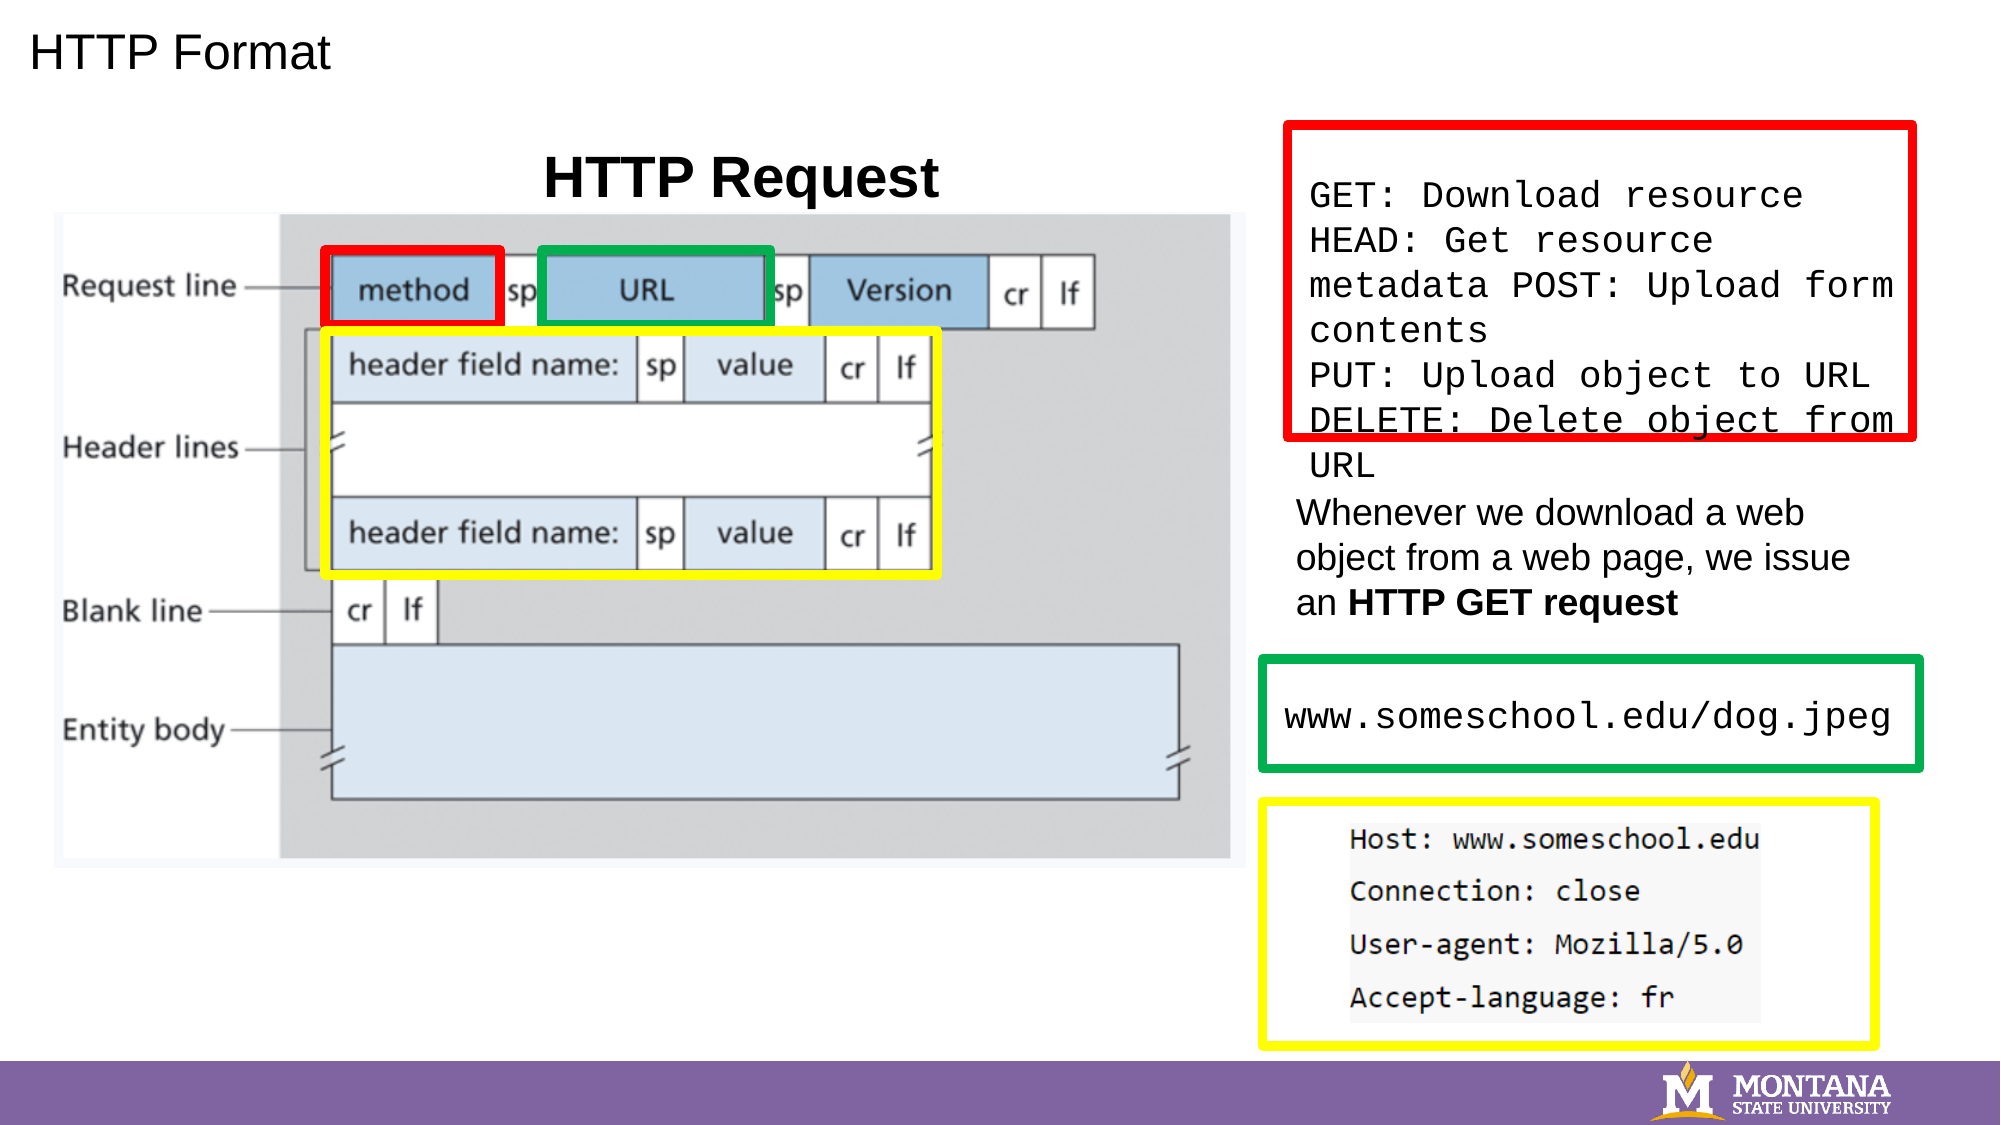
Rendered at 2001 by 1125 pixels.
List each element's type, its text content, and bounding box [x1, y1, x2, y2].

picture [1349, 823, 1761, 1023]
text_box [0, 1060, 1647, 1125]
picture [54, 212, 1246, 868]
text_box GET: Download resource HEAD: Get resource metadata POST: Upload form contents PUT: Upload object to URL DELETE: Delete object from URL [1294, 162, 1920, 493]
text_box www.someschool.edu/dog.jpeg [1269, 683, 1927, 744]
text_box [1892, 1060, 2000, 1125]
text_box Whenever we download a web object from a web page, we issue an HTTP GET request [1281, 480, 1894, 630]
text_box [1260, 800, 1877, 1048]
text_box [1260, 657, 1922, 770]
text_box HTTP Request [528, 132, 956, 210]
text_box HTTP Format [14, 12, 347, 88]
text_box [1285, 123, 1915, 440]
picture [1649, 1060, 1892, 1122]
